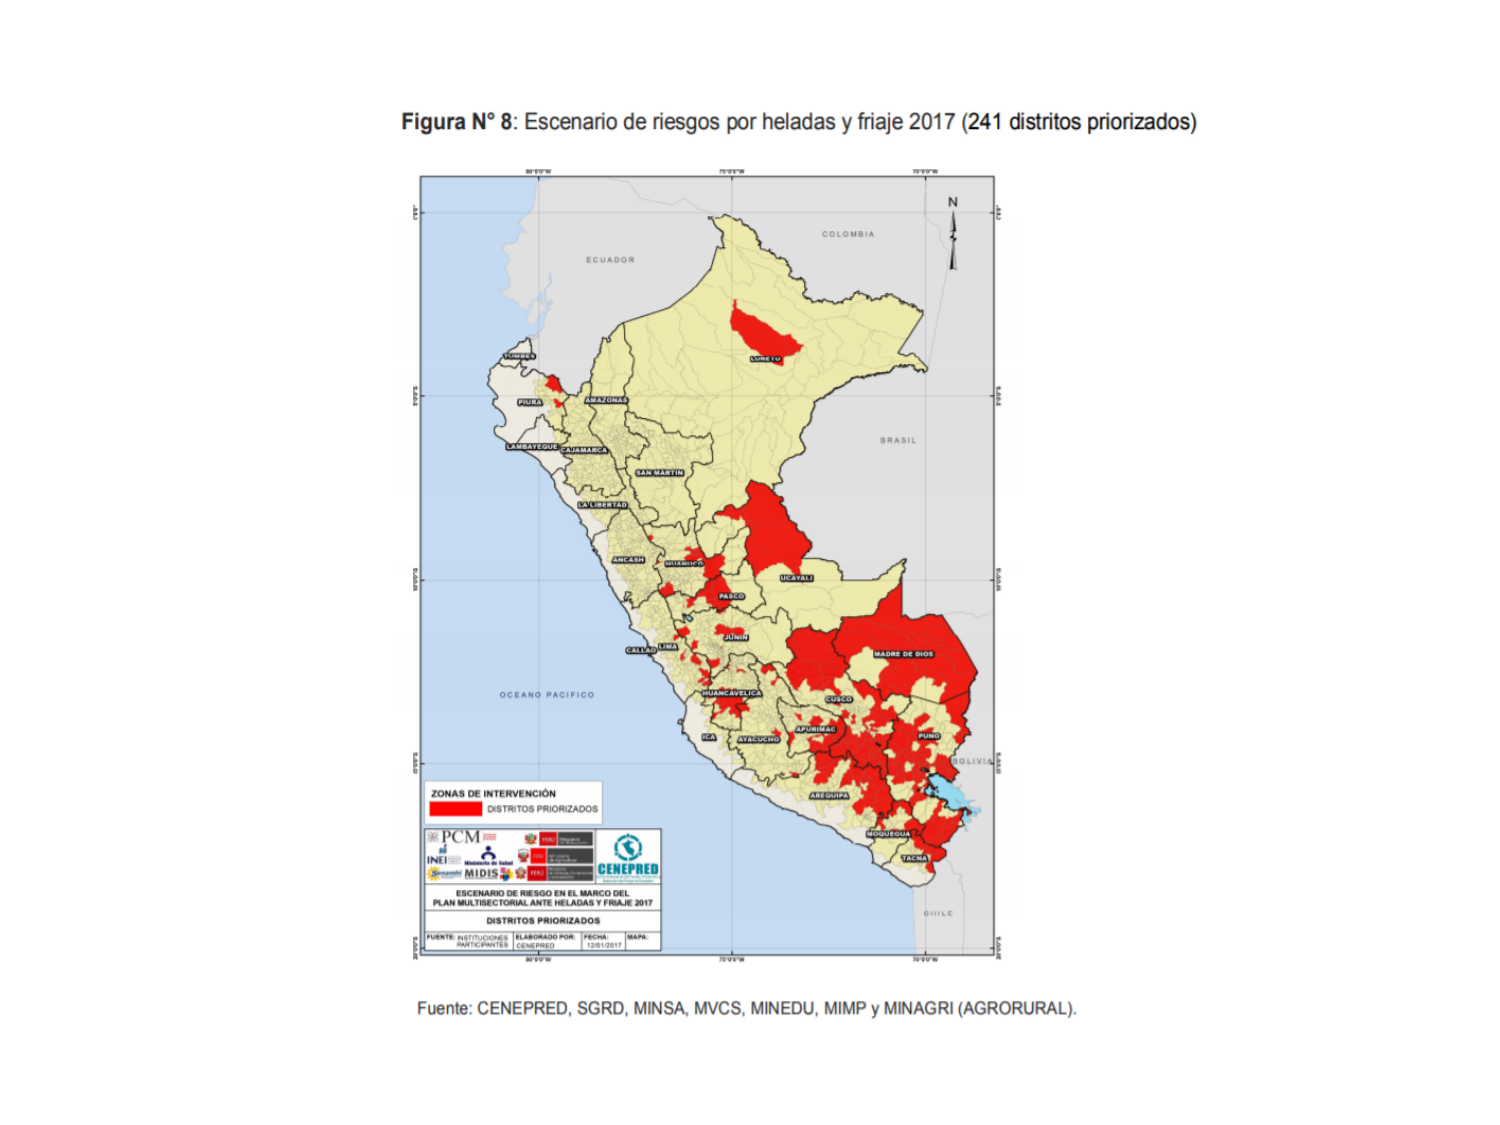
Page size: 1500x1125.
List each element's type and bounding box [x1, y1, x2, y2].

picture [376, 96, 1226, 1046]
